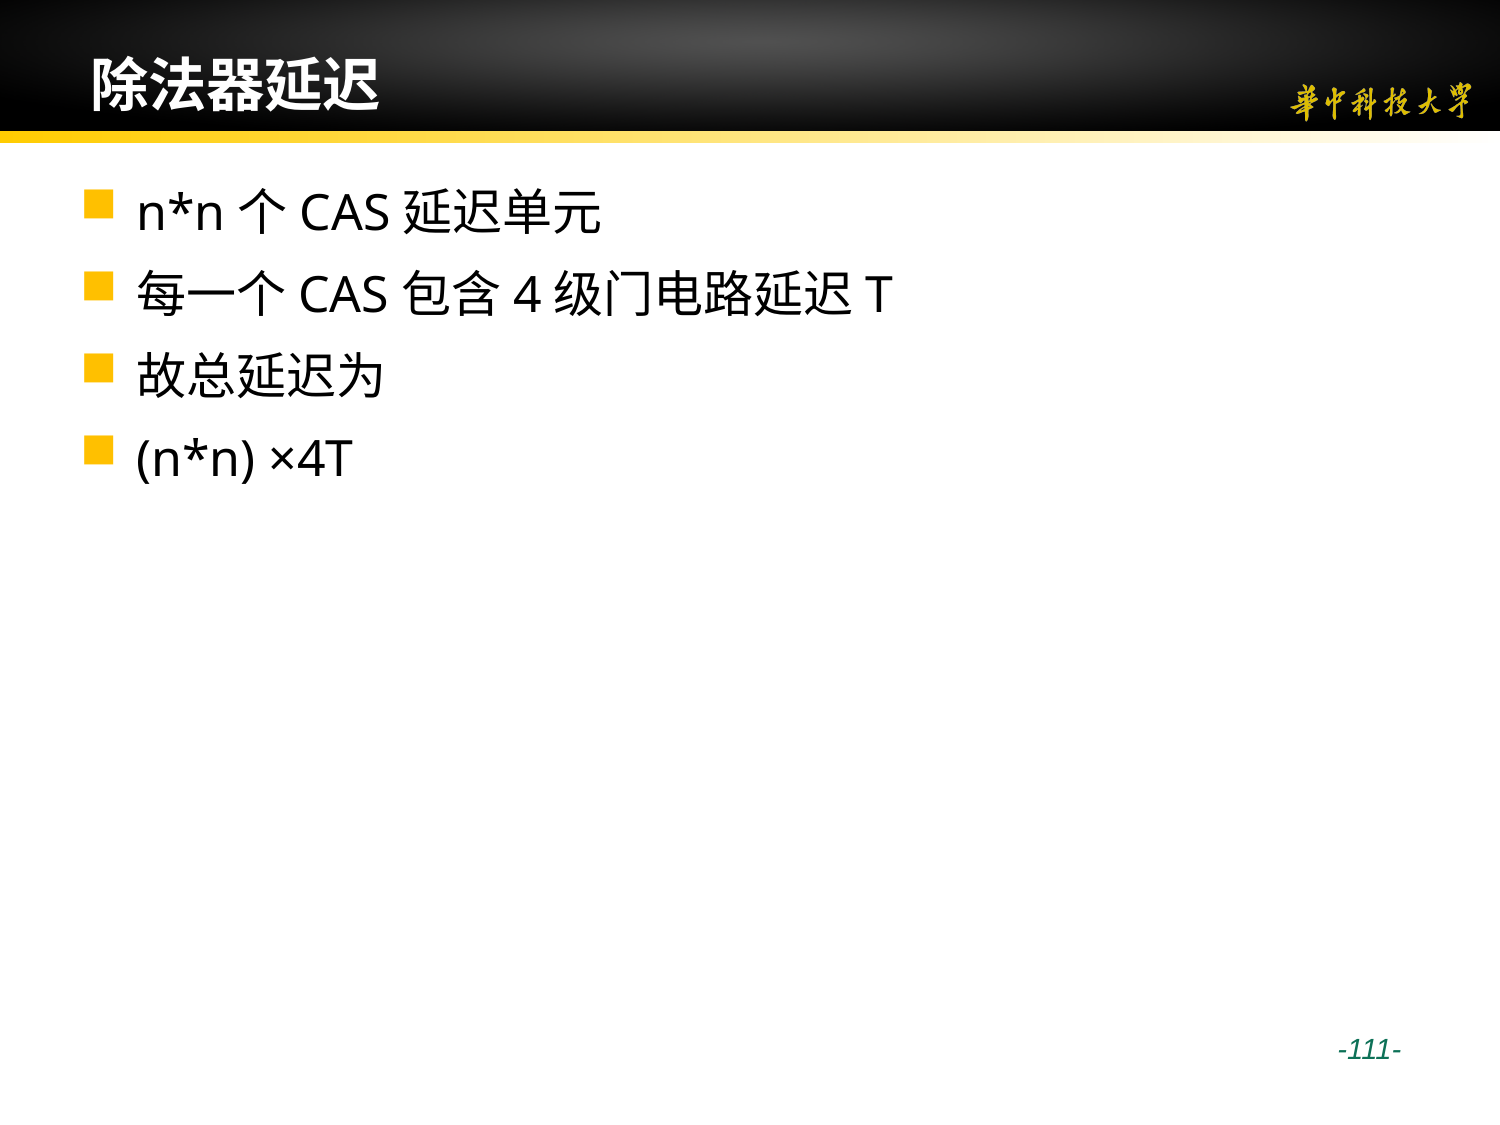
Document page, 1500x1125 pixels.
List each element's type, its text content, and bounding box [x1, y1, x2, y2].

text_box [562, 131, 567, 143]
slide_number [1257, 1023, 1425, 1102]
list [64, 160, 1414, 988]
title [74, 34, 1426, 131]
text_box =1 [738, 131, 744, 143]
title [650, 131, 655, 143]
picture [0, 0, 1500, 131]
